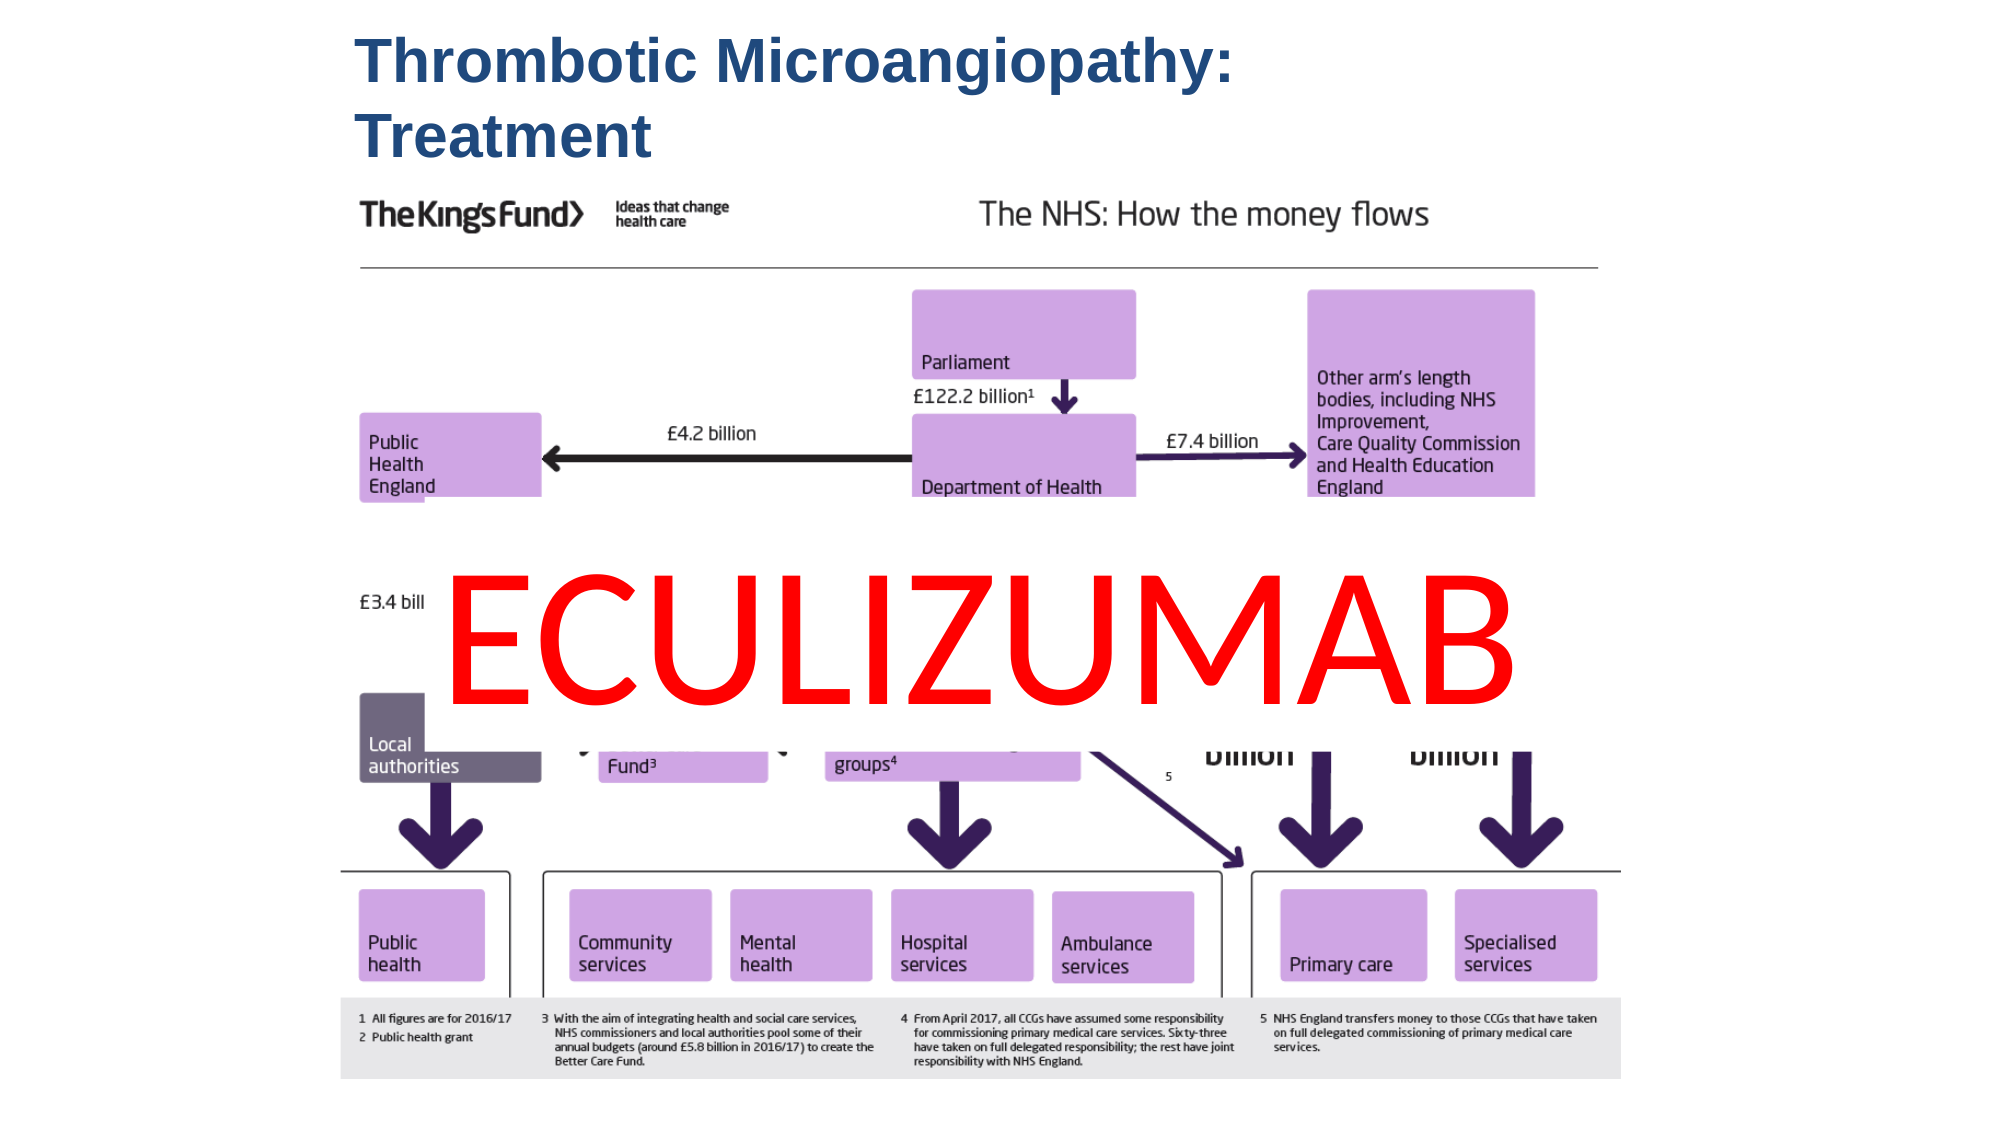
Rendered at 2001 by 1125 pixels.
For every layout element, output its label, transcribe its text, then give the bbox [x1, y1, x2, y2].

title Thrombotic Microangiopathy: Treatment [354, 19, 1646, 171]
picture [340, 172, 1621, 1079]
